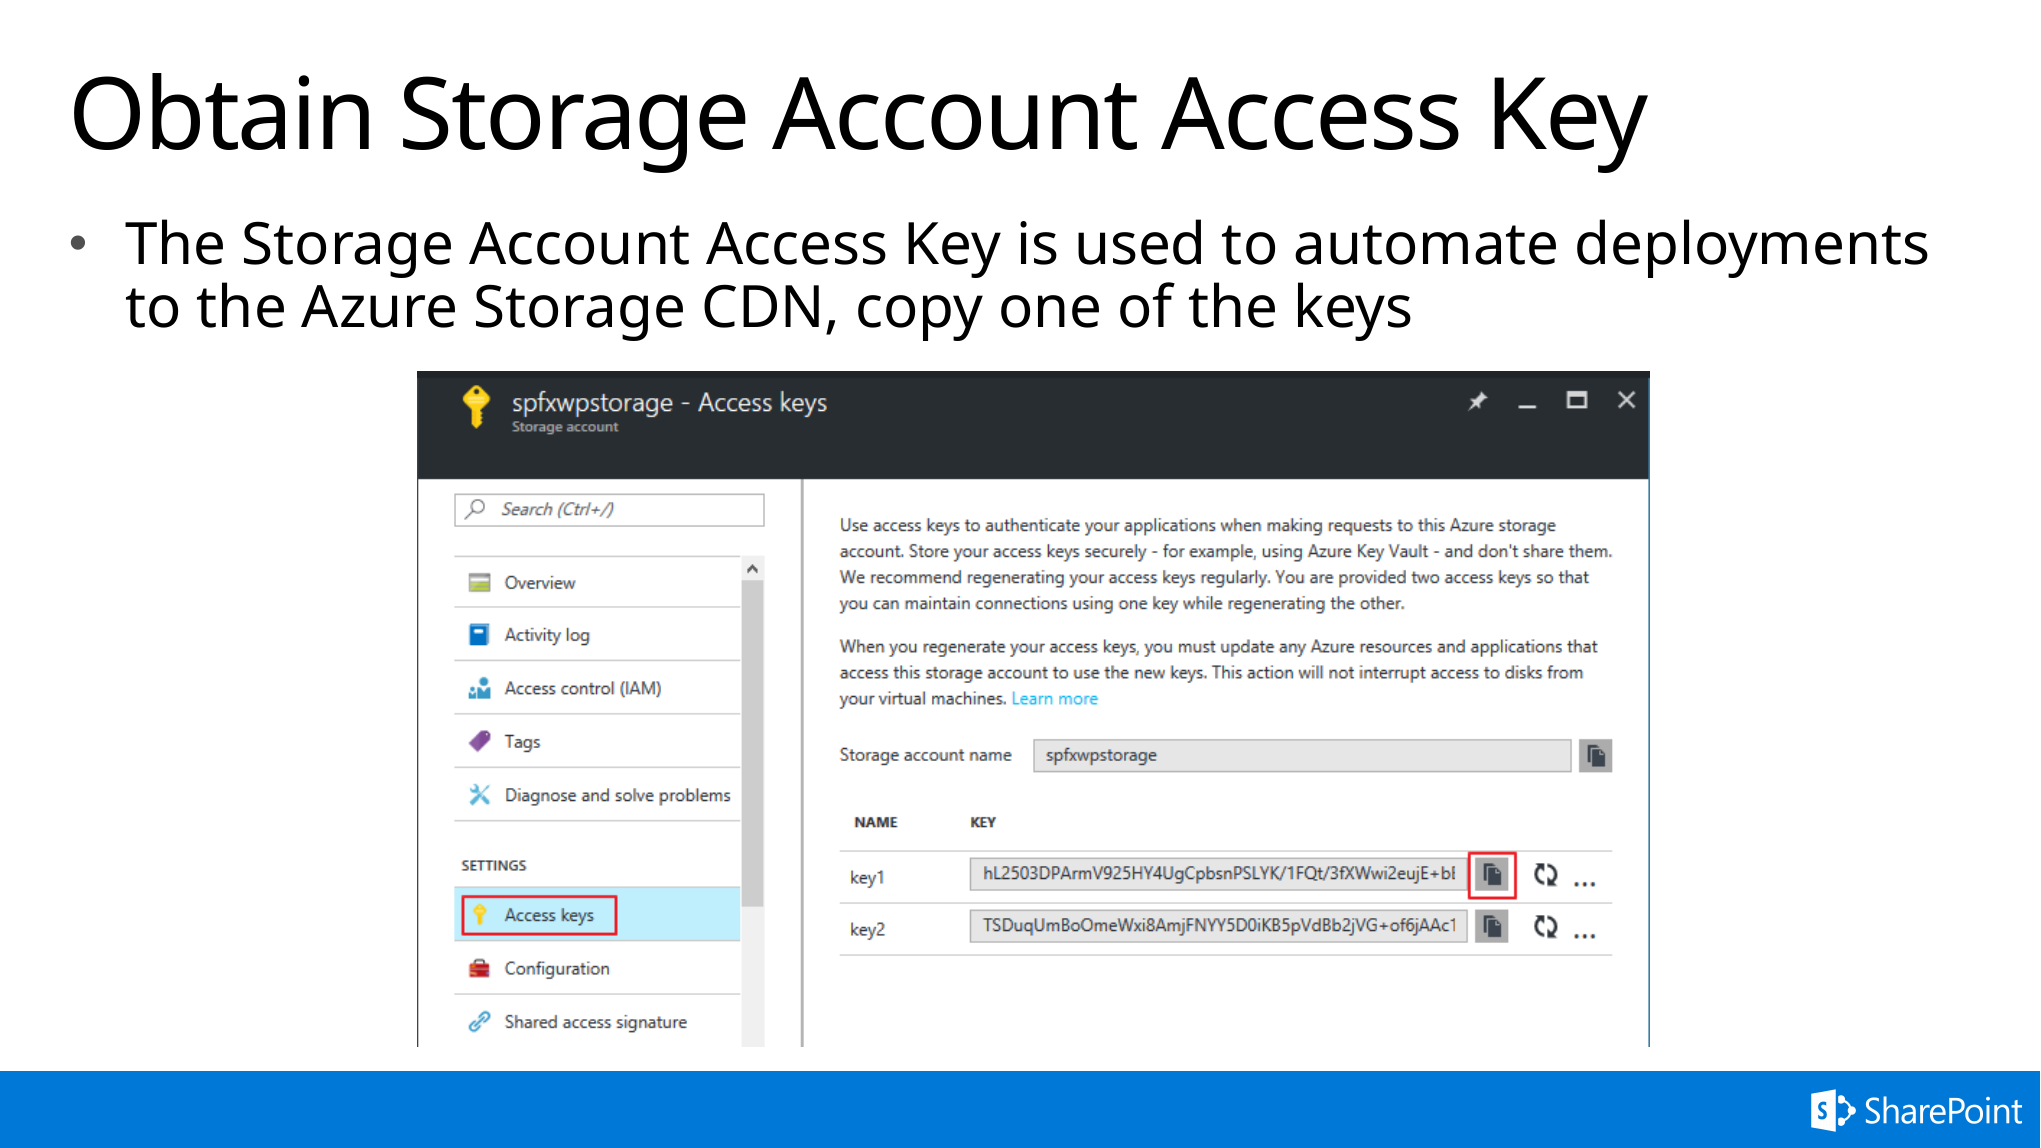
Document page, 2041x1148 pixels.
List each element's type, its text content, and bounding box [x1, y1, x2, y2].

title Obtain Storage Account Access Key [45, 48, 1996, 199]
list The Storage Account Access Key is used to automate deployments to the Azure Storage CDN, copy one of the keys [45, 199, 1996, 357]
picture [417, 371, 1650, 1047]
picture [1793, 1071, 2040, 1148]
